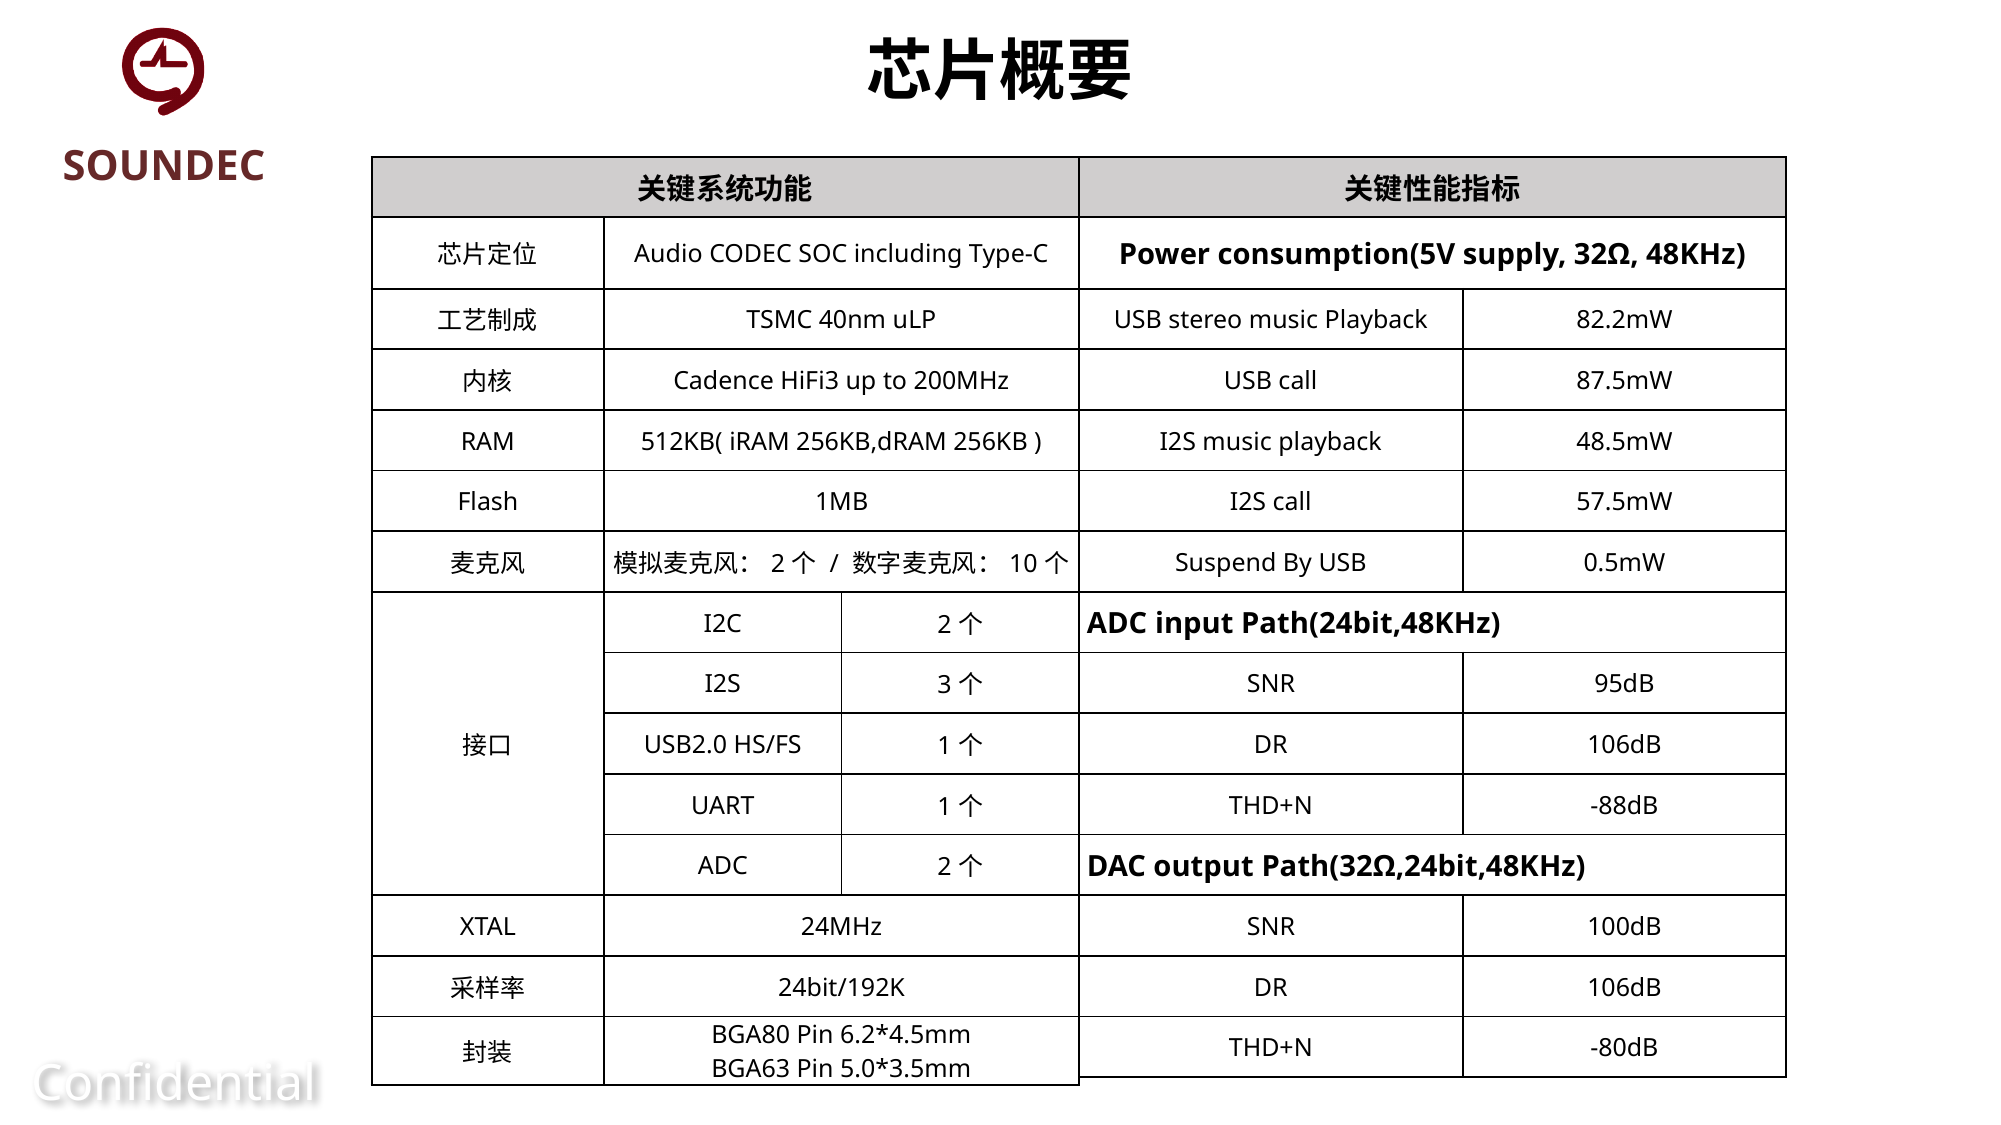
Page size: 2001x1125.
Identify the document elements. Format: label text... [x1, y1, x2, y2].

table_cell Audio CODEC SOC including Type-C [605, 218, 1078, 288]
table_cell 1个 [842, 714, 1078, 773]
table_header 关键系统功能 [373, 158, 1078, 216]
table_cell ADC [605, 835, 841, 894]
table_cell TSMC 40nm uLP [605, 290, 1078, 348]
table_cell 95dB [1464, 653, 1785, 712]
table_cell Suspend By USB [1080, 532, 1462, 591]
table_cell THD+N [1080, 775, 1462, 834]
table_cell 106dB [1464, 714, 1785, 773]
table_cell -80dB [1464, 1017, 1785, 1076]
table_cell DR [1080, 957, 1462, 1016]
table_cell 麦克风 [373, 532, 603, 591]
table_cell UART [605, 775, 841, 834]
table_cell 87.5mW [1464, 350, 1785, 409]
table_cell 接口 [373, 593, 603, 894]
table_cell 57.5mW [1464, 471, 1785, 530]
table_cell 512KB( iRAM 256KB,dRAM 256KB ) [605, 411, 1078, 470]
table_cell I2S [605, 653, 841, 712]
text_box 芯片概要 [0, 14, 2000, 131]
text_box Confidential [20, 1038, 329, 1122]
table_cell 模拟麦克风：2个 / 数字麦克风：10个 [605, 532, 1078, 591]
table_cell DR [1080, 714, 1462, 773]
table_cell 24bit/192K [605, 957, 1078, 1016]
table_cell 封装 [373, 1017, 603, 1084]
table_cell RAM [373, 411, 603, 470]
table_cell USB stereo music Playback [1080, 290, 1462, 348]
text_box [17, 25, 311, 201]
table_cell 24MHz [605, 896, 1078, 955]
table_cell -88dB [1464, 775, 1785, 834]
table_cell XTAL [373, 896, 603, 955]
table_cell 内核 [373, 350, 603, 409]
table_cell Flash [373, 471, 603, 530]
table_cell 48.5mW [1464, 411, 1785, 470]
table_cell Cadence HiFi3 up to 200MHz [605, 350, 1078, 409]
table_cell I2S call [1080, 471, 1462, 530]
table_cell Power consumption(5V supply, 32Ω, 48KHz) [1080, 218, 1785, 288]
table_cell 1个 [842, 775, 1078, 834]
table_cell I2S music playback [1080, 411, 1462, 470]
table_cell 采样率 [373, 957, 603, 1016]
table_cell I2C [605, 593, 841, 652]
table_cell BGA80 Pin 6.2*4.5mm BGA63 Pin 5.0*3.5mm [605, 1017, 1078, 1084]
table_cell ADC input Path(24bit,48KHz) [1080, 593, 1785, 652]
table_cell 0.5mW [1464, 532, 1785, 591]
table_cell 2个 [842, 835, 1078, 894]
table_cell 82.2mW [1464, 290, 1785, 348]
table_cell DAC output Path(32Ω,24bit,48KHz) [1080, 835, 1785, 894]
table_cell 100dB [1464, 896, 1785, 955]
table_cell USB call [1080, 350, 1462, 409]
table_cell SNR [1080, 653, 1462, 712]
table_cell 106dB [1464, 957, 1785, 1016]
table_cell THD+N [1080, 1017, 1462, 1076]
table_cell 2个 [842, 593, 1078, 652]
table_cell 3个 [842, 653, 1078, 712]
table_cell SNR [1080, 896, 1462, 955]
table_cell 芯片定位 [373, 218, 603, 288]
table_cell USB2.0 HS/FS [605, 714, 841, 773]
table_cell 工艺制成 [373, 290, 603, 348]
table_cell 1MB [605, 471, 1078, 530]
table_header 关键性能指标 [1080, 158, 1785, 216]
